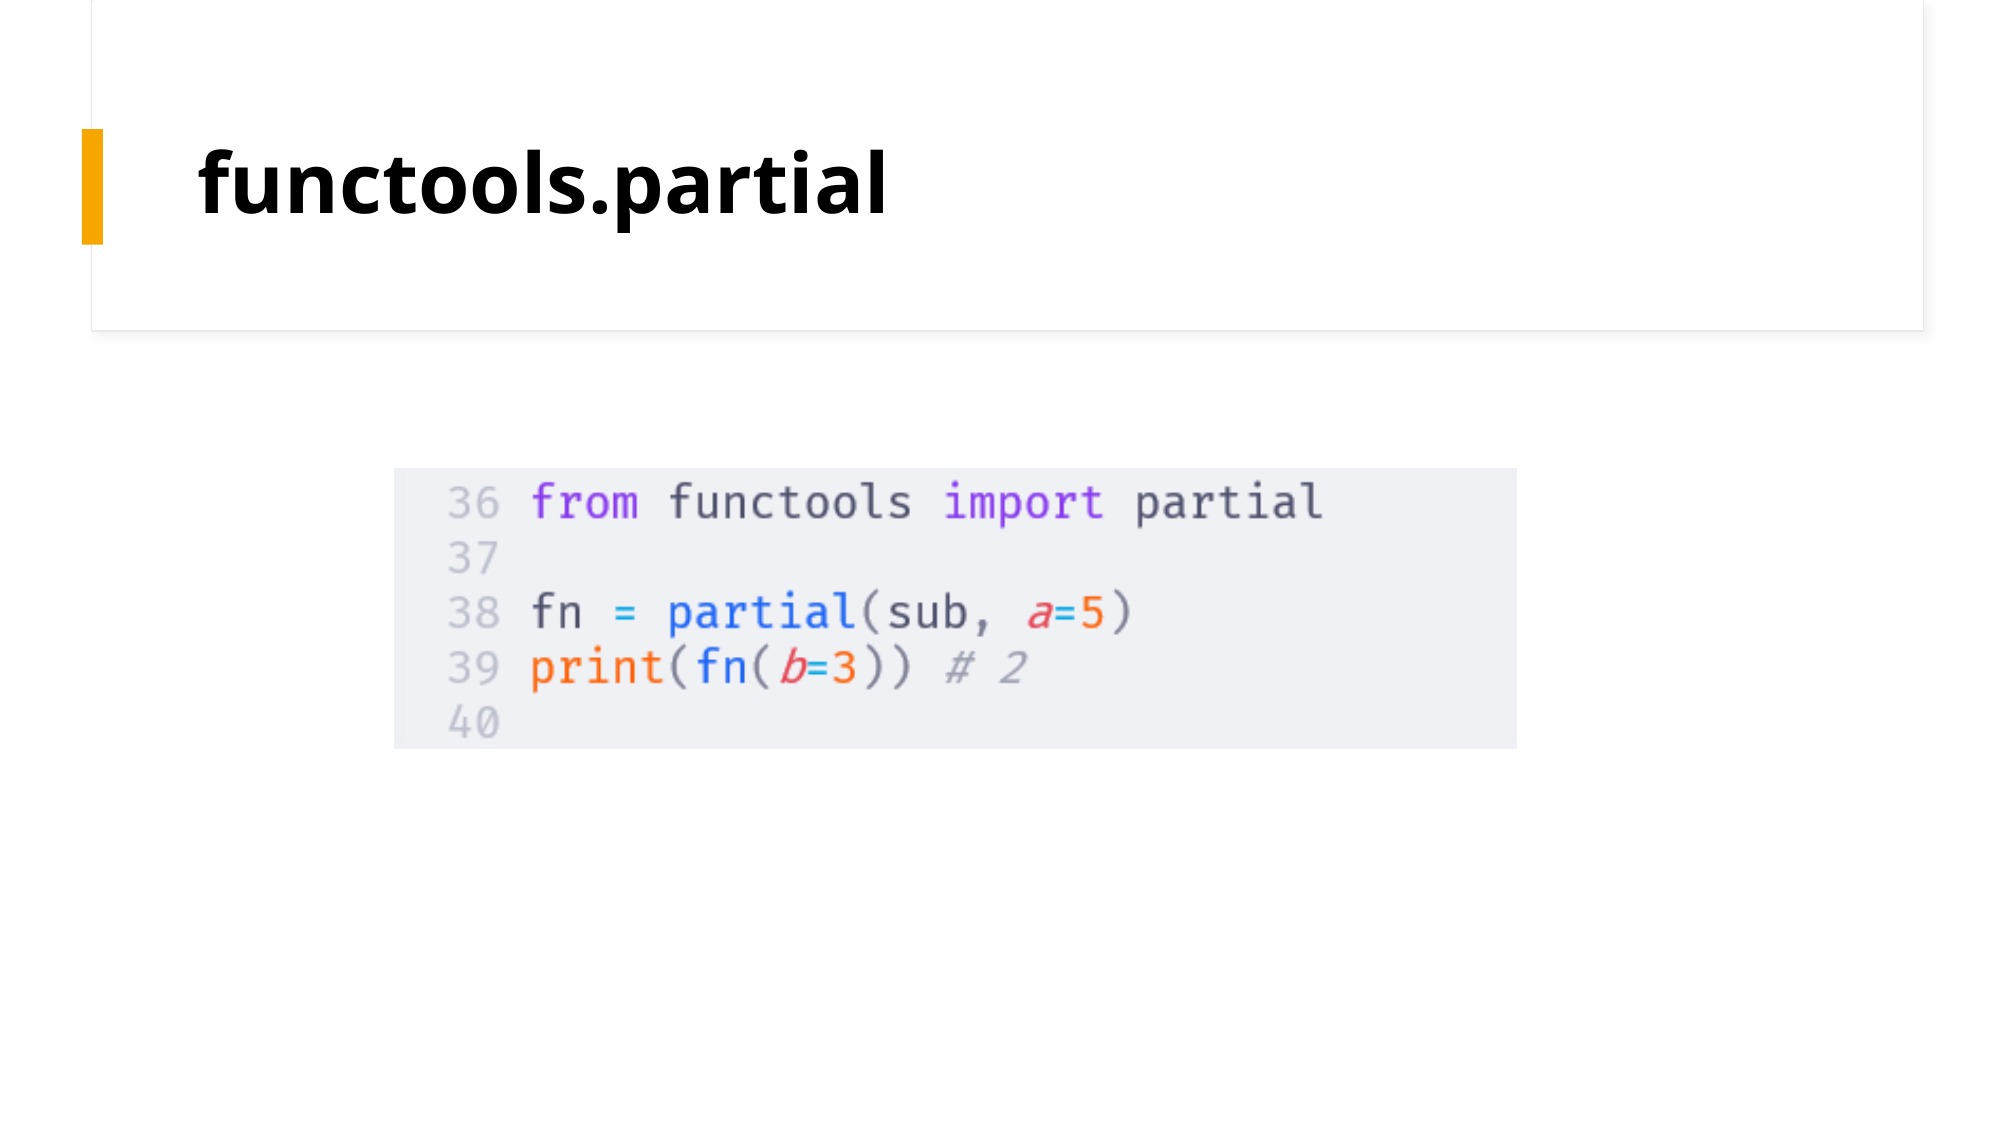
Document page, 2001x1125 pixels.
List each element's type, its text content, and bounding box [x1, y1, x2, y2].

picture [394, 468, 1517, 750]
title functools.partial [183, 90, 1851, 284]
